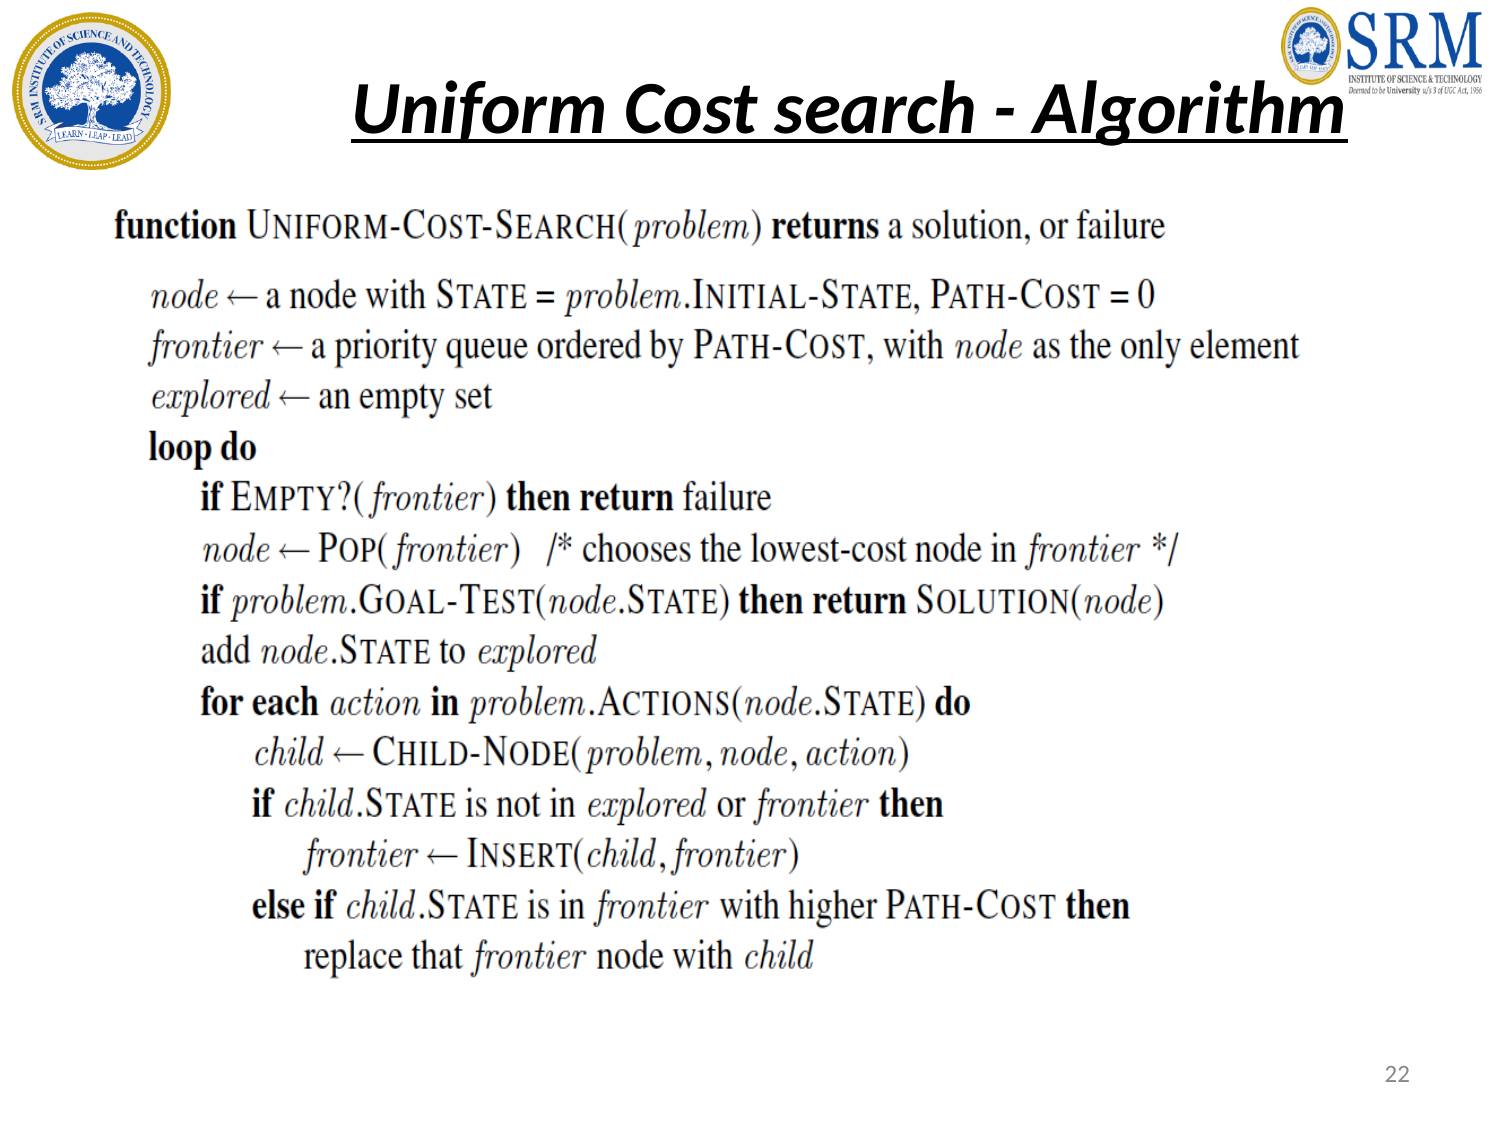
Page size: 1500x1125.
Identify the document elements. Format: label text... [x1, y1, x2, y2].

slide_number ‹#› [1074, 1042, 1425, 1103]
picture [12, 12, 1474, 1033]
picture [1281, 7, 1482, 45]
title Uniform Cost search - Algorithm [174, 45, 1500, 163]
